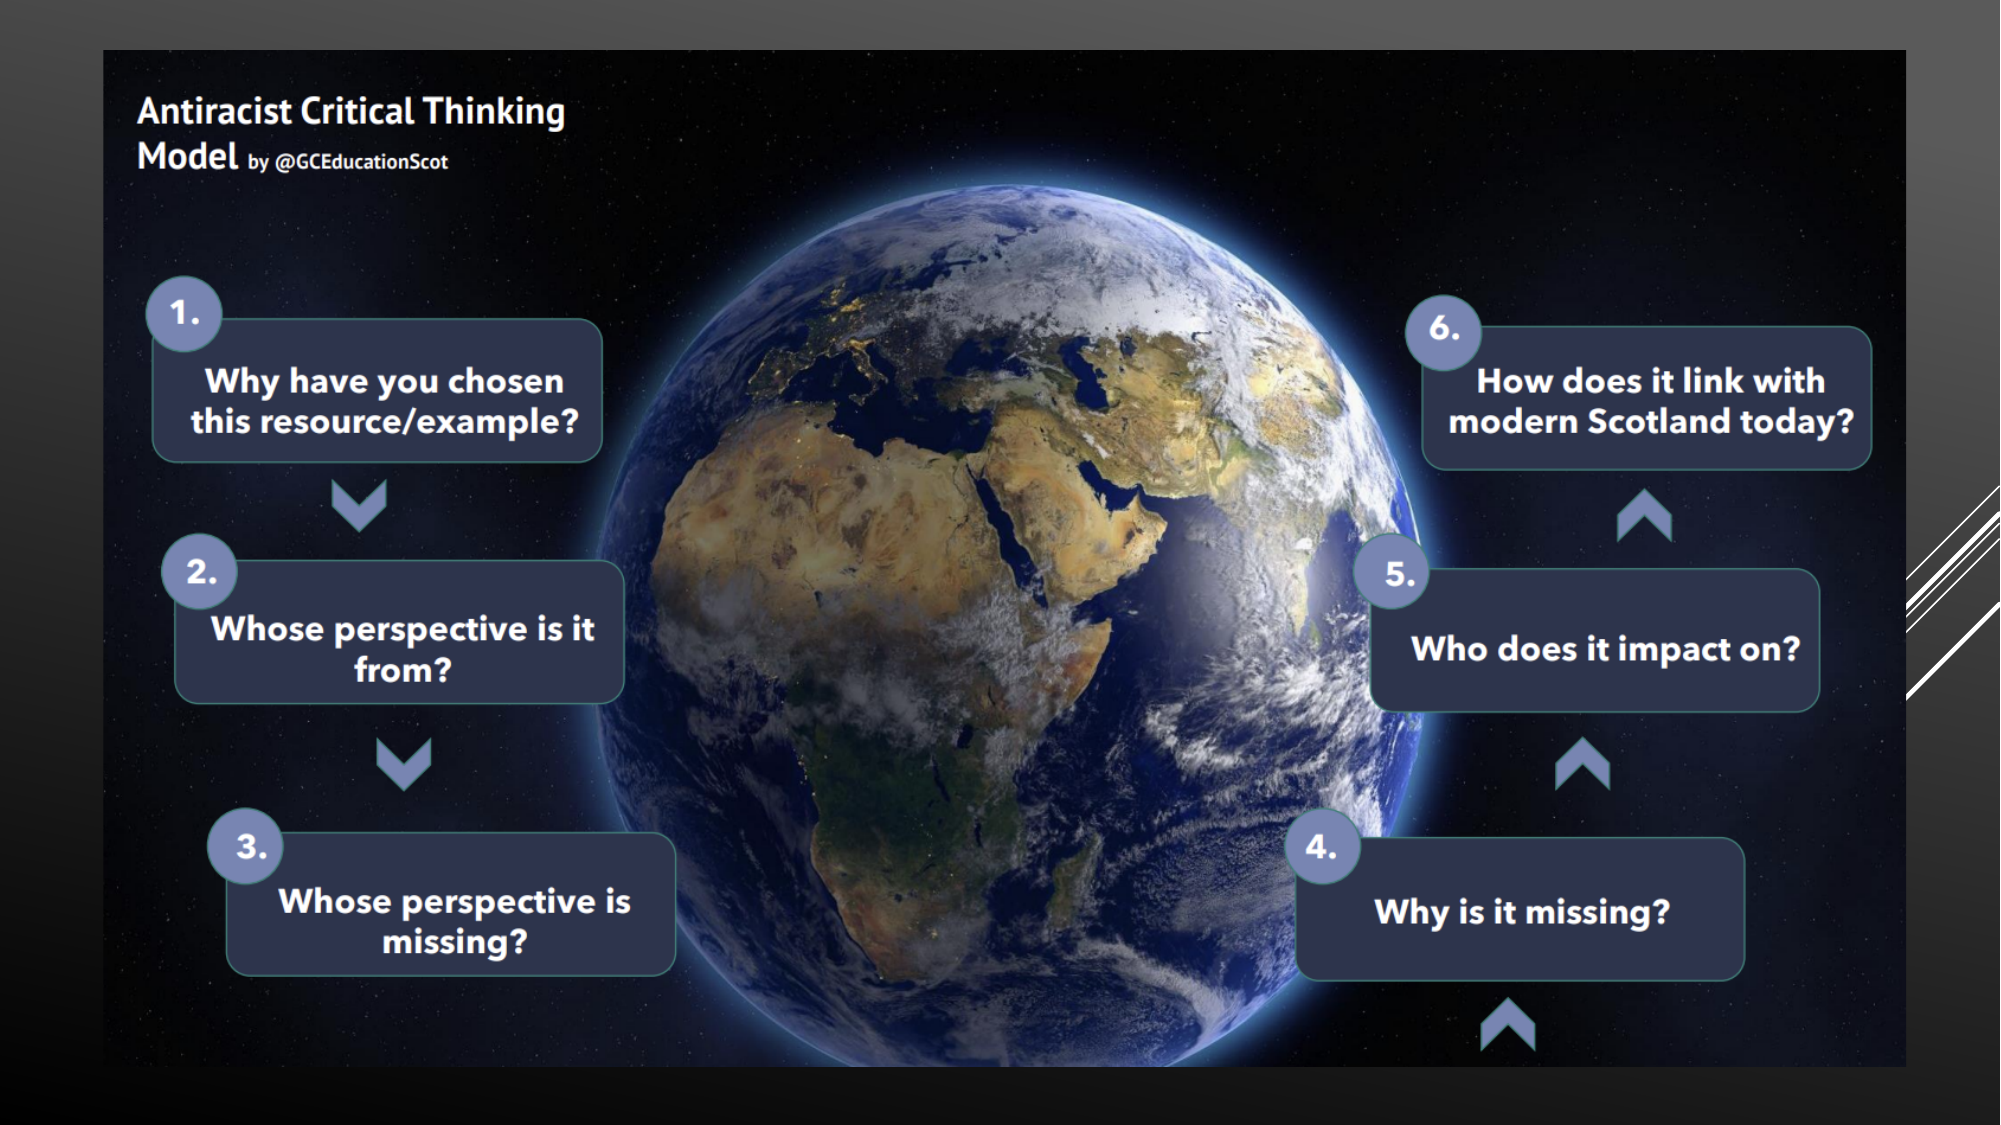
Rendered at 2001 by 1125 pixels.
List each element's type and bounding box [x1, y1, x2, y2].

text_box [103, 49, 1907, 1067]
